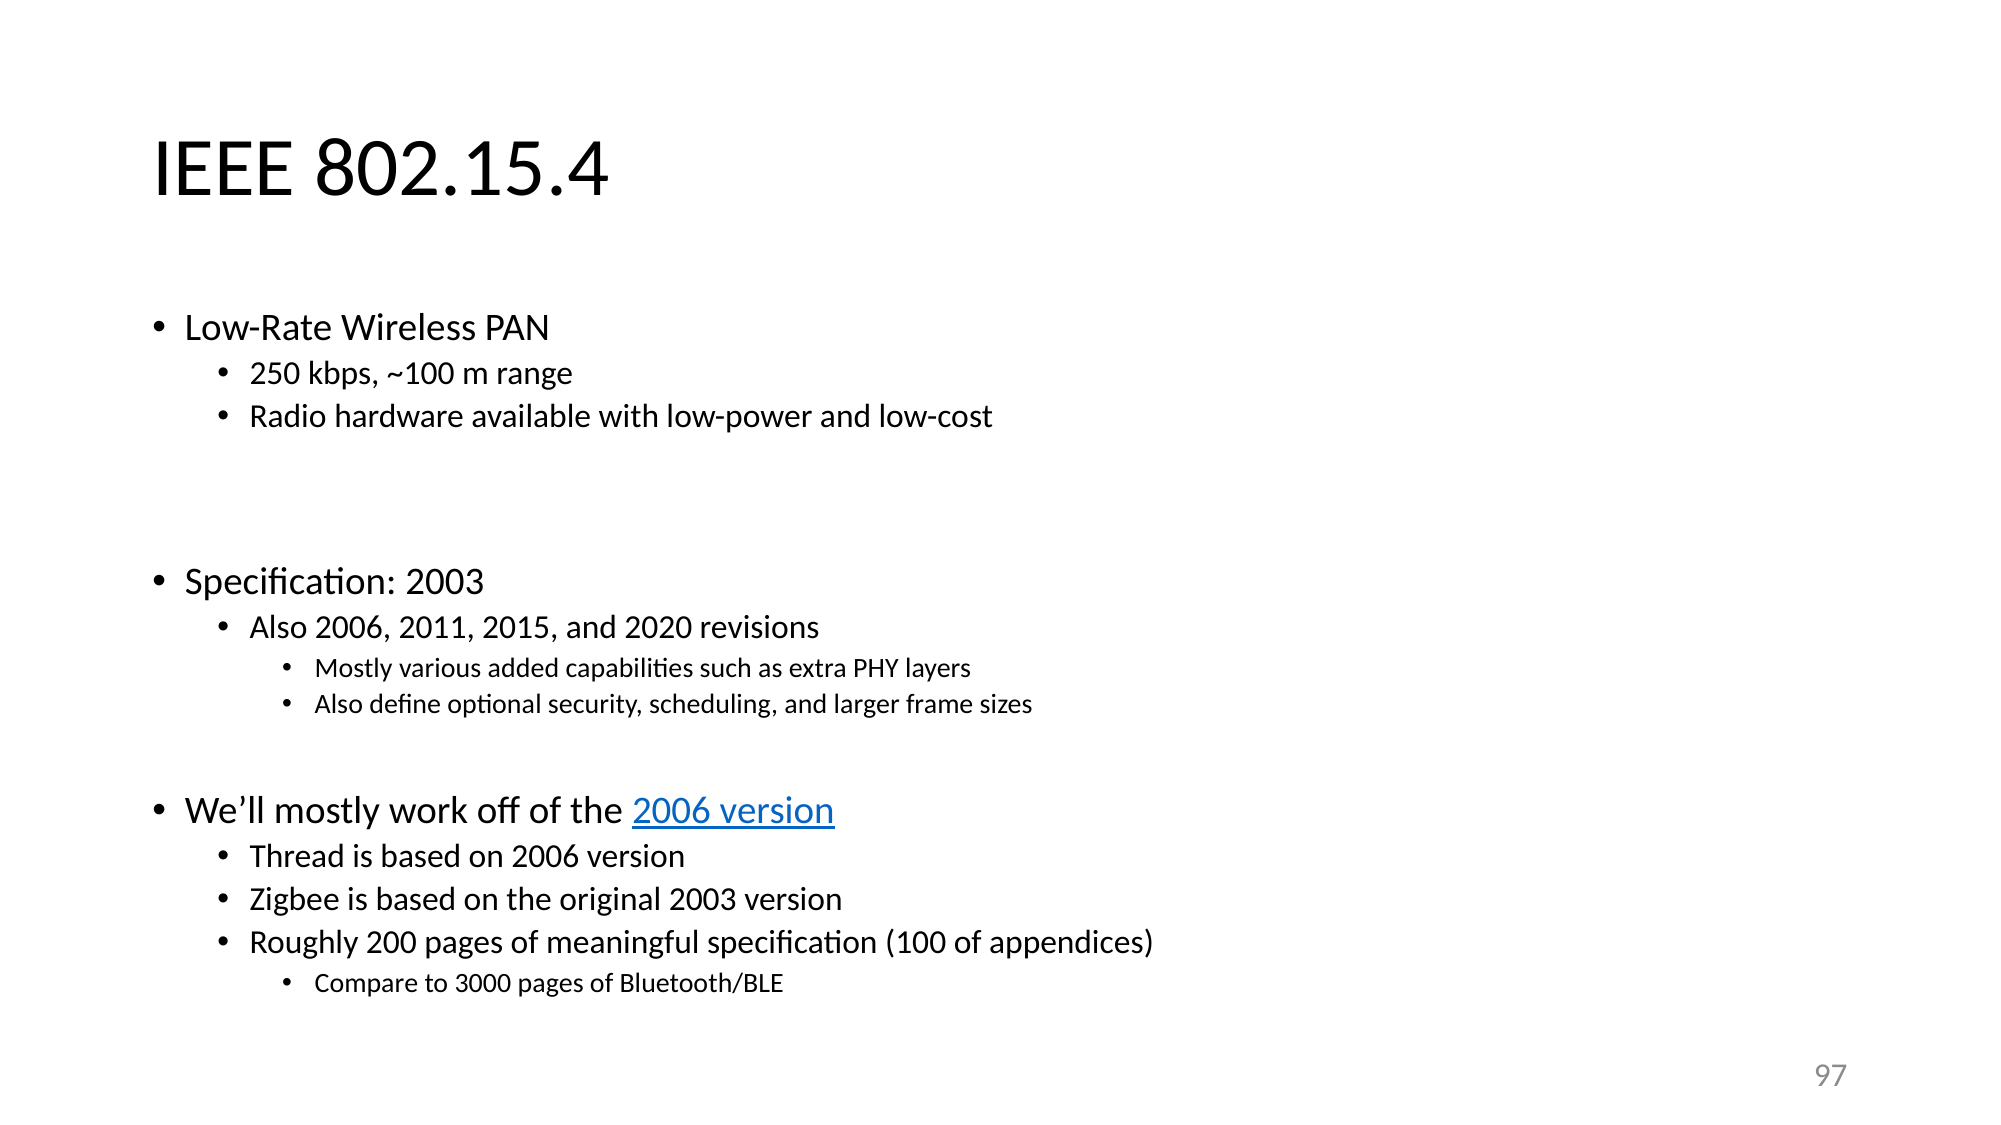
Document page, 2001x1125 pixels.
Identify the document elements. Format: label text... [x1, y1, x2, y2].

title IEEE 802.15.4 [137, 59, 1863, 278]
list Low-Rate Wireless PAN 250 kbps, ~100 m range Radio hardware available with low-power and low-cost Specification: 2003 Also 2006, 2011, 2015, and 2020 revisions Mostly various added capabilities such as extra PHY layers Also define optional security, scheduling, and larger frame sizes We’ll mostly work off of the 2006 version Thread is based on 2006 version Zigbee is based on the original 2003 version Roughly 200 pages of meaningful specification (100 of appendices) Compare to 3000 pages of Bluetooth/BLE [137, 299, 1863, 1014]
slide_number 97 [1412, 1042, 1863, 1103]
